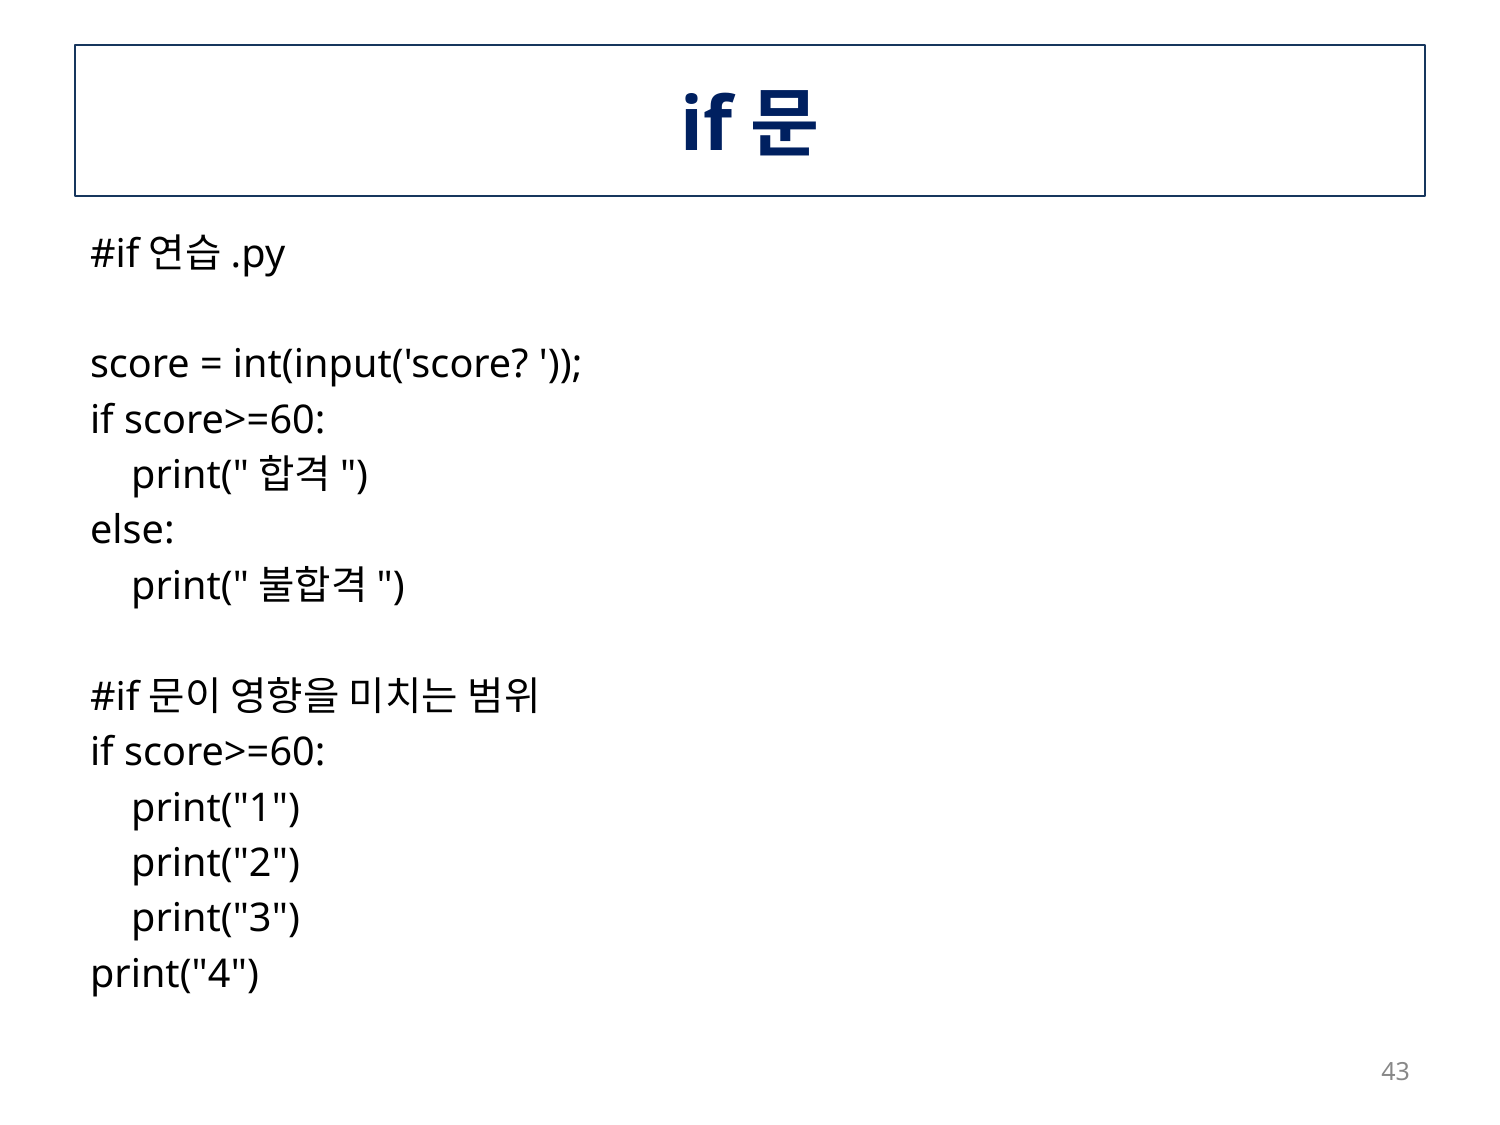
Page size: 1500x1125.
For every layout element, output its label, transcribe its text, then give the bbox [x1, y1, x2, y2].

list #if연습.py score = int(input('score? ')); if score>=60: print("합격") else: print("불합격") #if문이 영향을 미치는 범위 if score>=60: print("1") print("2") print("3") print("4") [75, 219, 1425, 1005]
slide_number 43 [1074, 1042, 1425, 1103]
title if문 [74, 44, 1426, 197]
